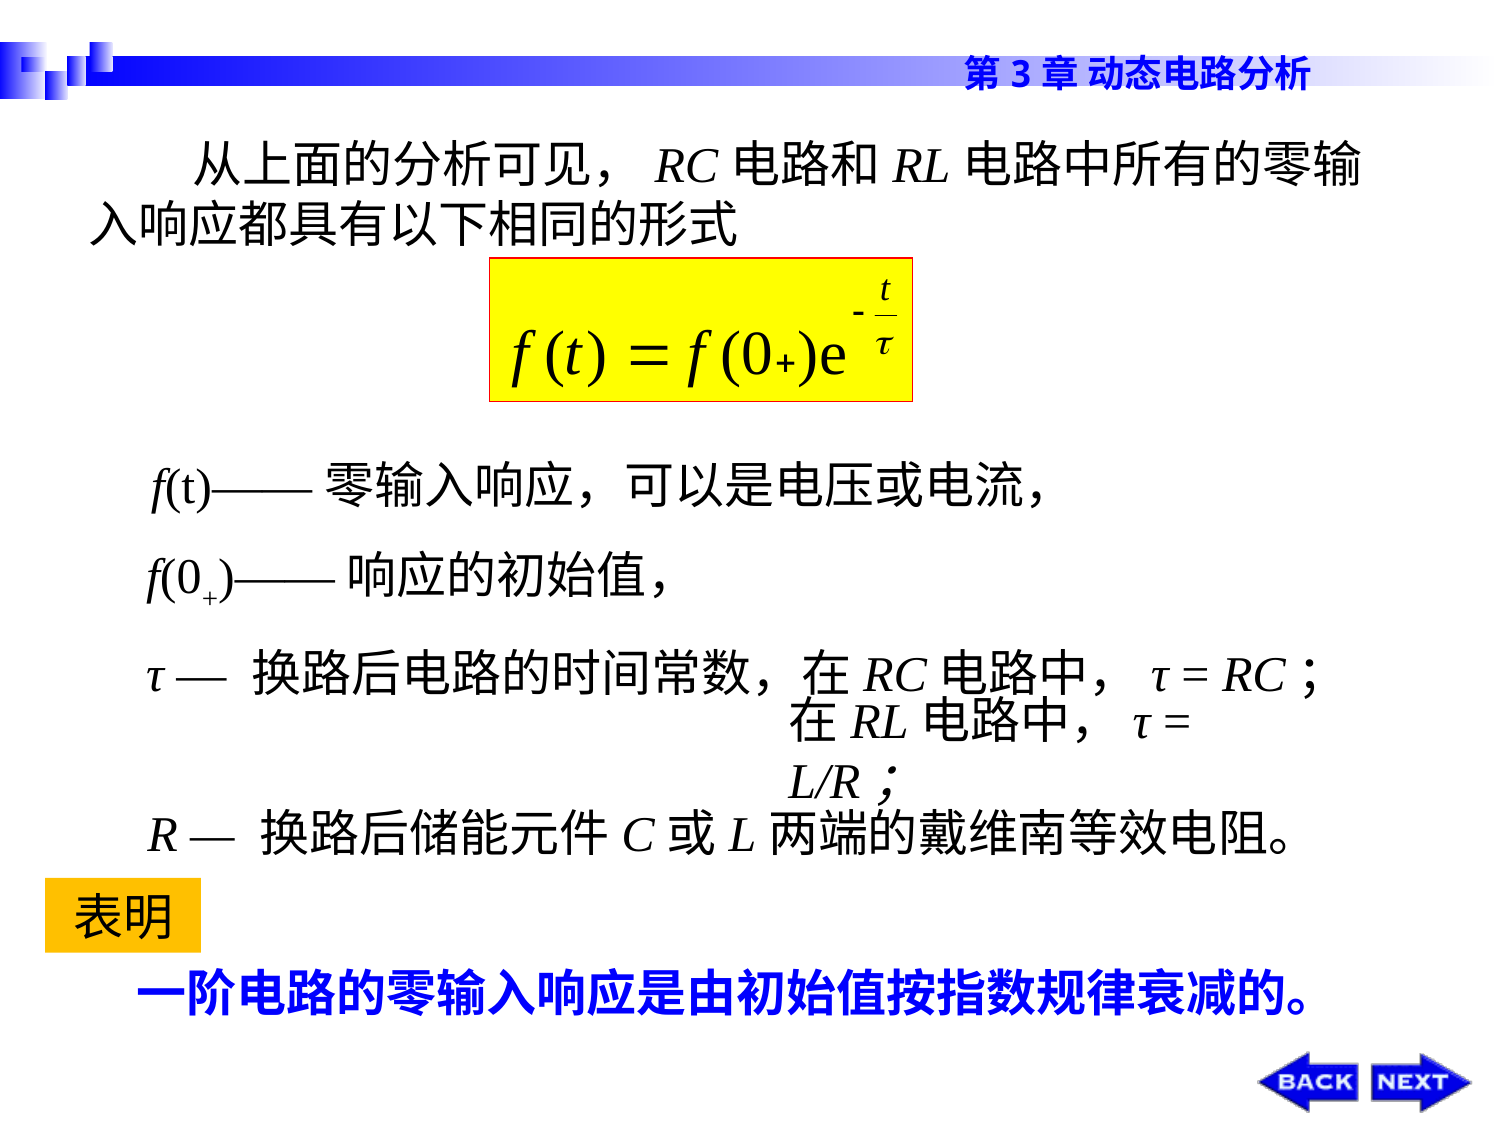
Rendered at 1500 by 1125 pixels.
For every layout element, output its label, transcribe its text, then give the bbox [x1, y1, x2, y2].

text_box f(0+)——响应的初始值， [131, 535, 744, 622]
picture [1249, 1049, 1480, 1116]
text_box R — 换路后储能元件C或L两端的戴维南等效电阻。 [87, 793, 1387, 869]
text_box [939, 57, 943, 85]
text_box 在RL电路中，τ = L/R； [773, 681, 1353, 817]
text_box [855, 57, 859, 85]
text_box 表明 [45, 877, 201, 953]
text_box τ — 换路后电路的时间常数，在RC电路中，τ = RC； [131, 634, 1452, 709]
text_box 一阶电路的零输入响应是由初始值按指数规律衰减的。 [121, 953, 1374, 1029]
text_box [490, 258, 912, 401]
text_box 从上面的分析可见，RC电路和RL电路中所有的零输入响应都具有以下相同的形式 [73, 125, 1421, 260]
text_box f(t)——零输入响应，可以是电压或电流， [136, 446, 1096, 521]
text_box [771, 57, 775, 85]
